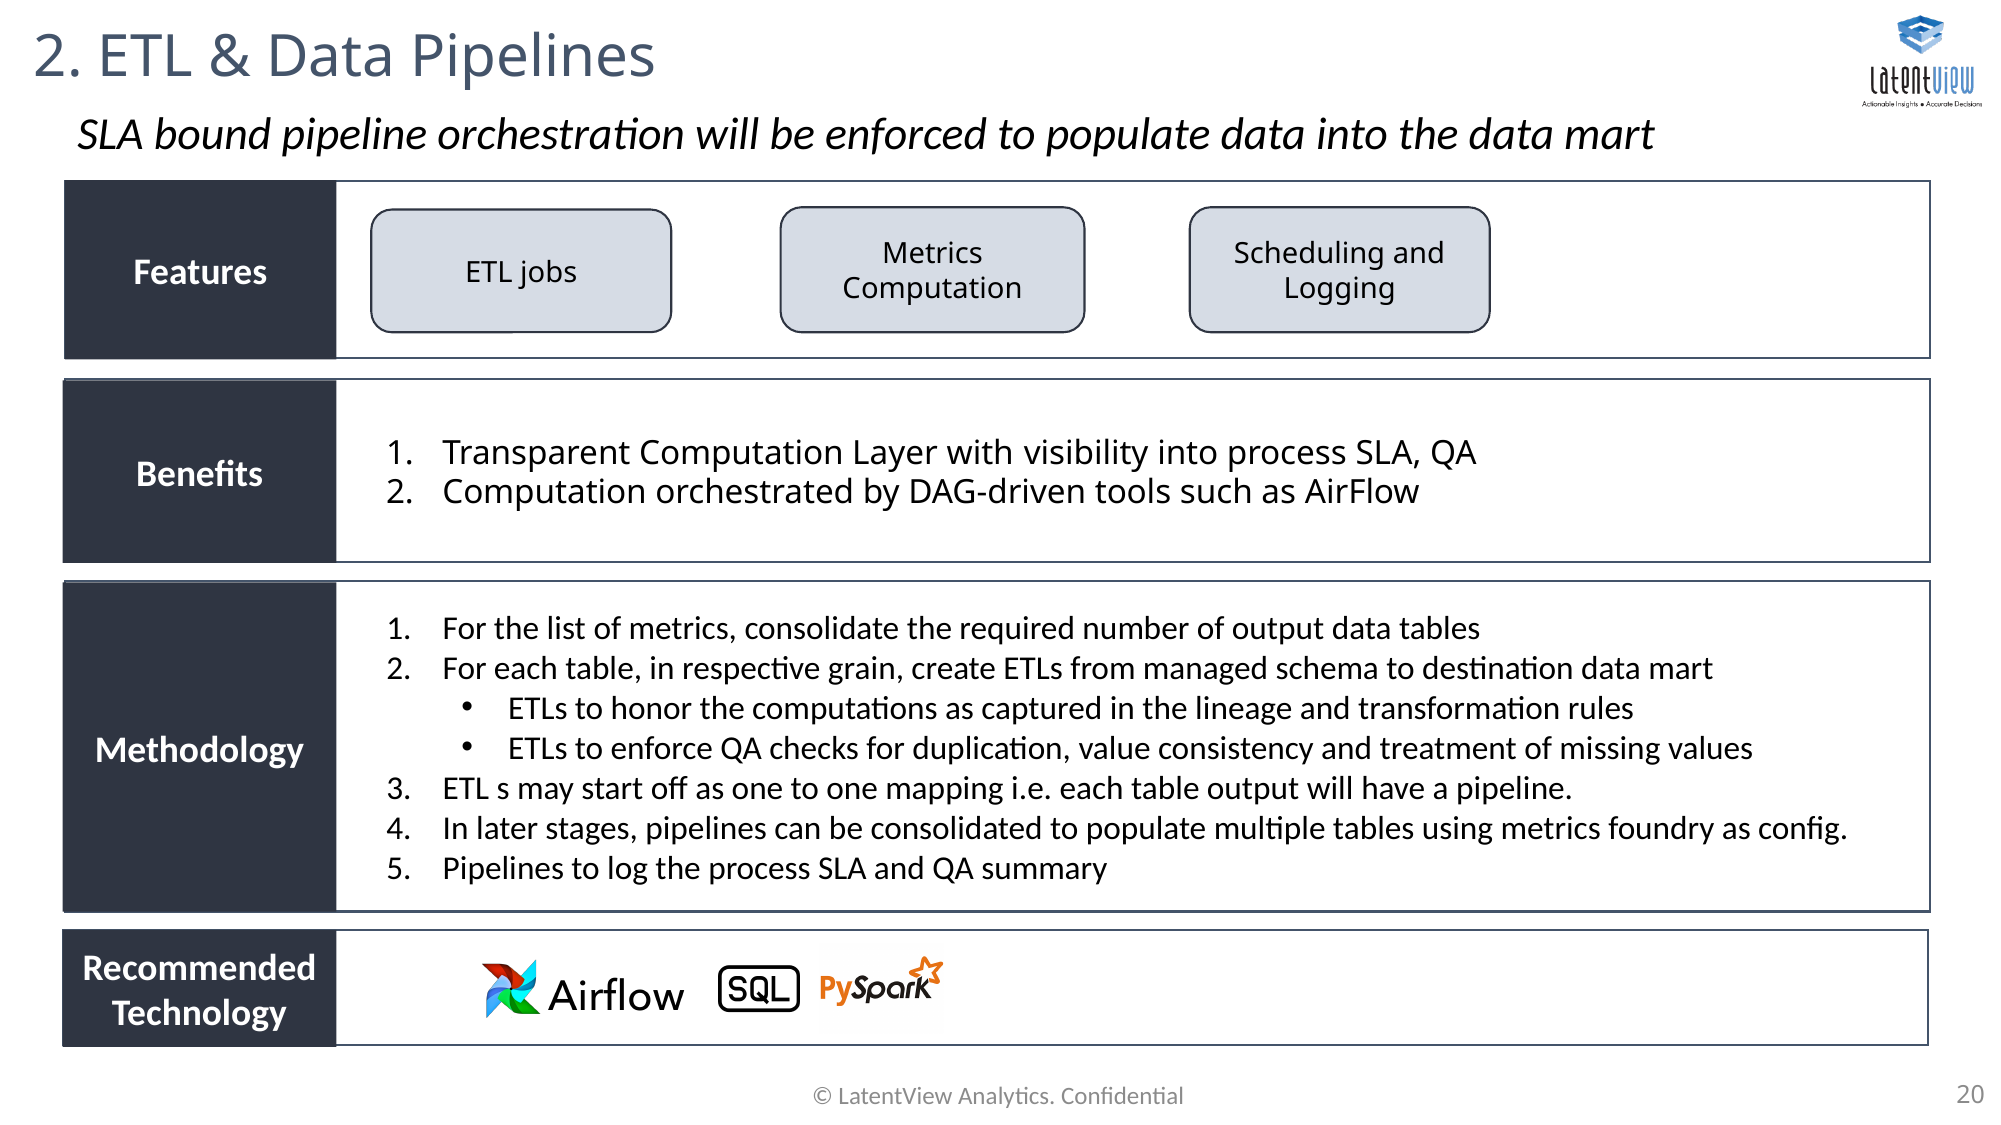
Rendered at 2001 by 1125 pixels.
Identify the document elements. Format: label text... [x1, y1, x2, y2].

text_box SLA bound pipeline orchestration will be enforced to populate data into the data mart [62, 95, 1840, 157]
picture [1862, 15, 1982, 108]
picture [819, 943, 944, 1034]
text_box [337, 180, 1931, 359]
text_box [64, 378, 1931, 563]
text_box Methodology [62, 581, 337, 913]
picture [718, 947, 800, 1030]
title 2. ETL & Data Pipelines [18, 0, 1856, 116]
text_box Recommended Technology [62, 929, 337, 1048]
footer © LatentView Analytics. Confidential [660, 1065, 1336, 1125]
text_box Transparent Computation Layer with visibility into process SLA, QA Computation orchestrated by DAG-driven tools such as AirFlow [370, 398, 1913, 543]
text_box Metrics Computation [779, 206, 1086, 334]
text_box [337, 929, 1929, 1046]
text_box [64, 580, 1931, 913]
text_box Scheduling and Logging [1188, 206, 1491, 334]
slide_number 20 [1550, 1065, 2000, 1125]
picture [475, 957, 692, 1020]
text_box Benefits [62, 379, 337, 564]
text_box ETL jobs [370, 208, 673, 334]
text_box Features [64, 179, 337, 360]
